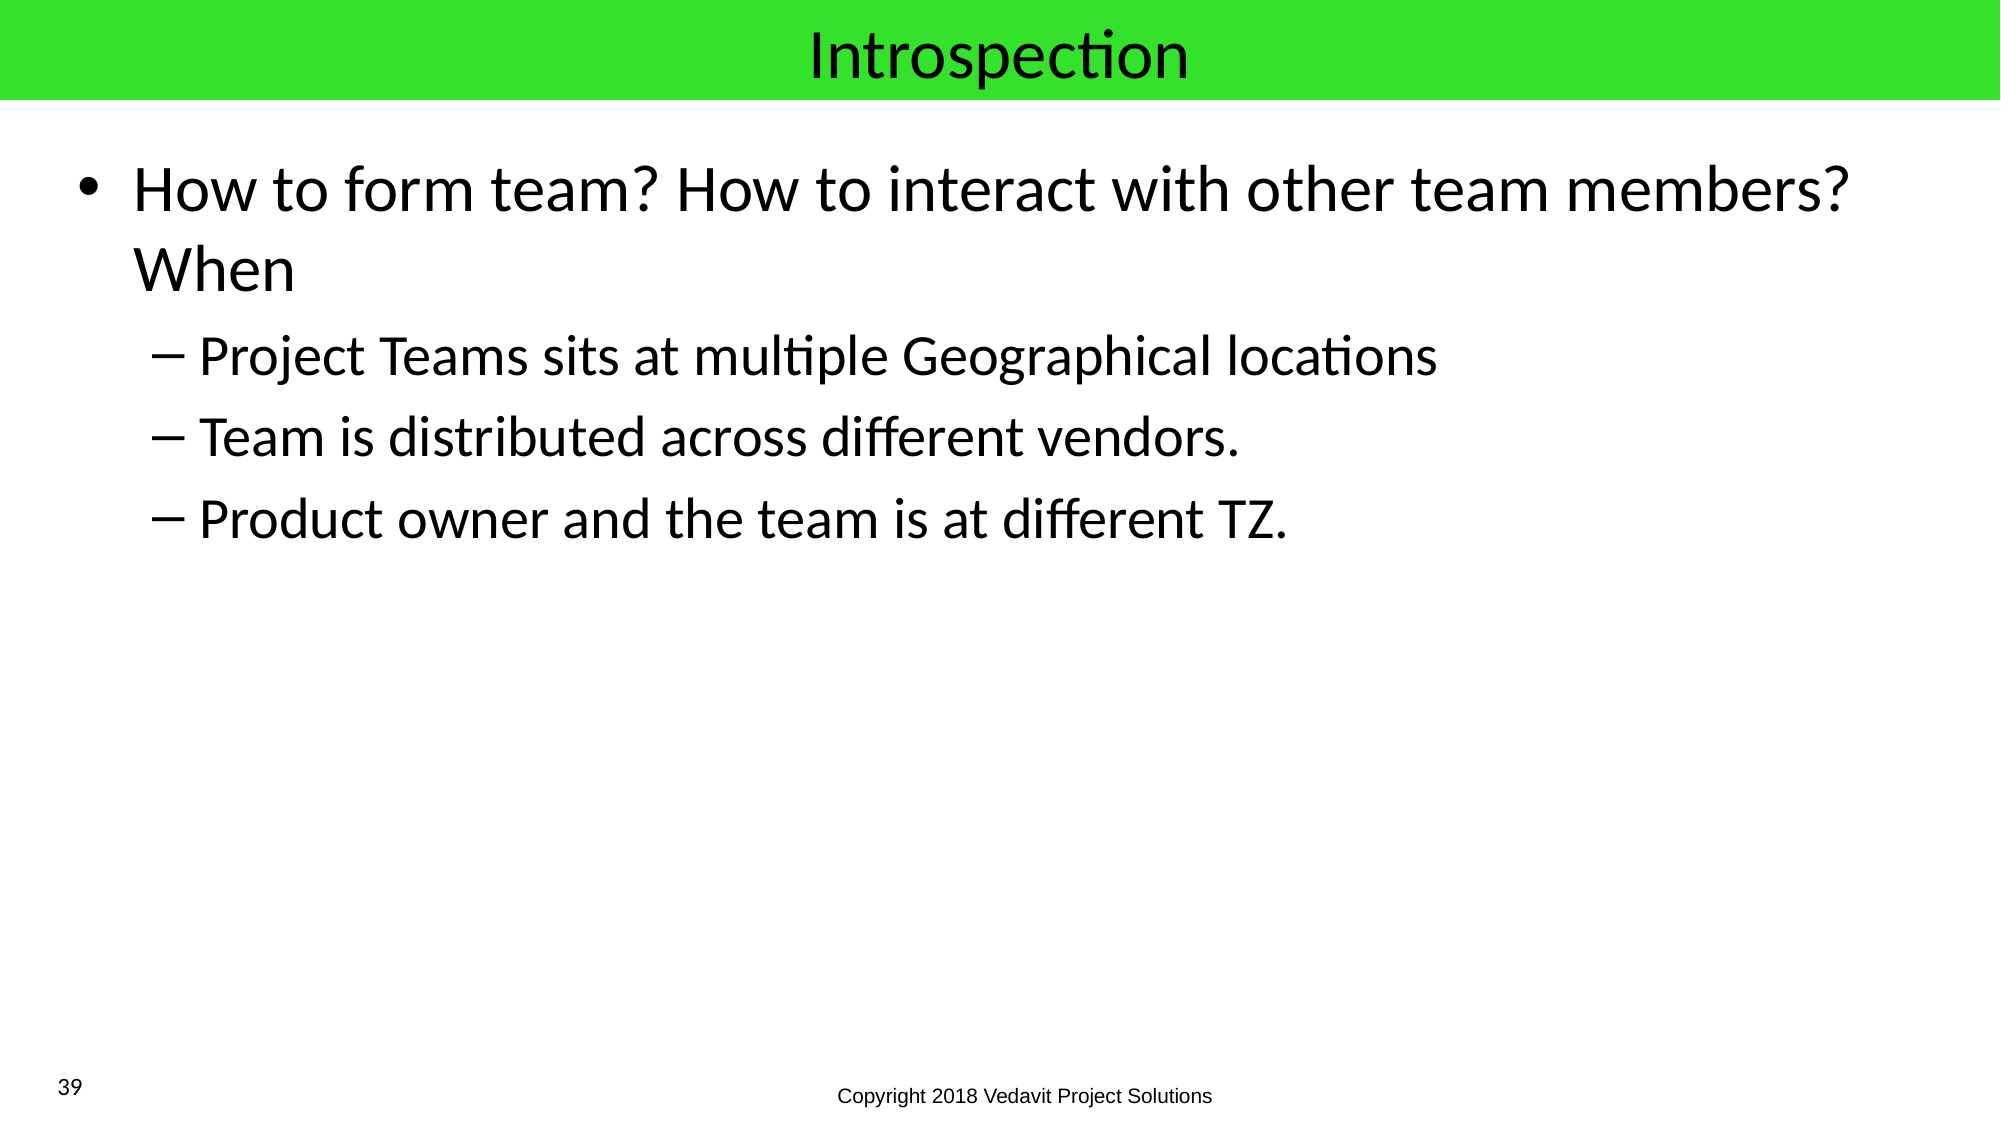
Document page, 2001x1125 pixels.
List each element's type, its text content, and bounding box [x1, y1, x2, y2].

list How to form team? How to interact with other team members? When Project Teams sits at multiple Geographical locations Team is distributed across different vendors. Product owner and the team is at different TZ. [62, 137, 1938, 1013]
slide_number 39 [3, 1055, 137, 1116]
title Introspection [0, 0, 2000, 100]
